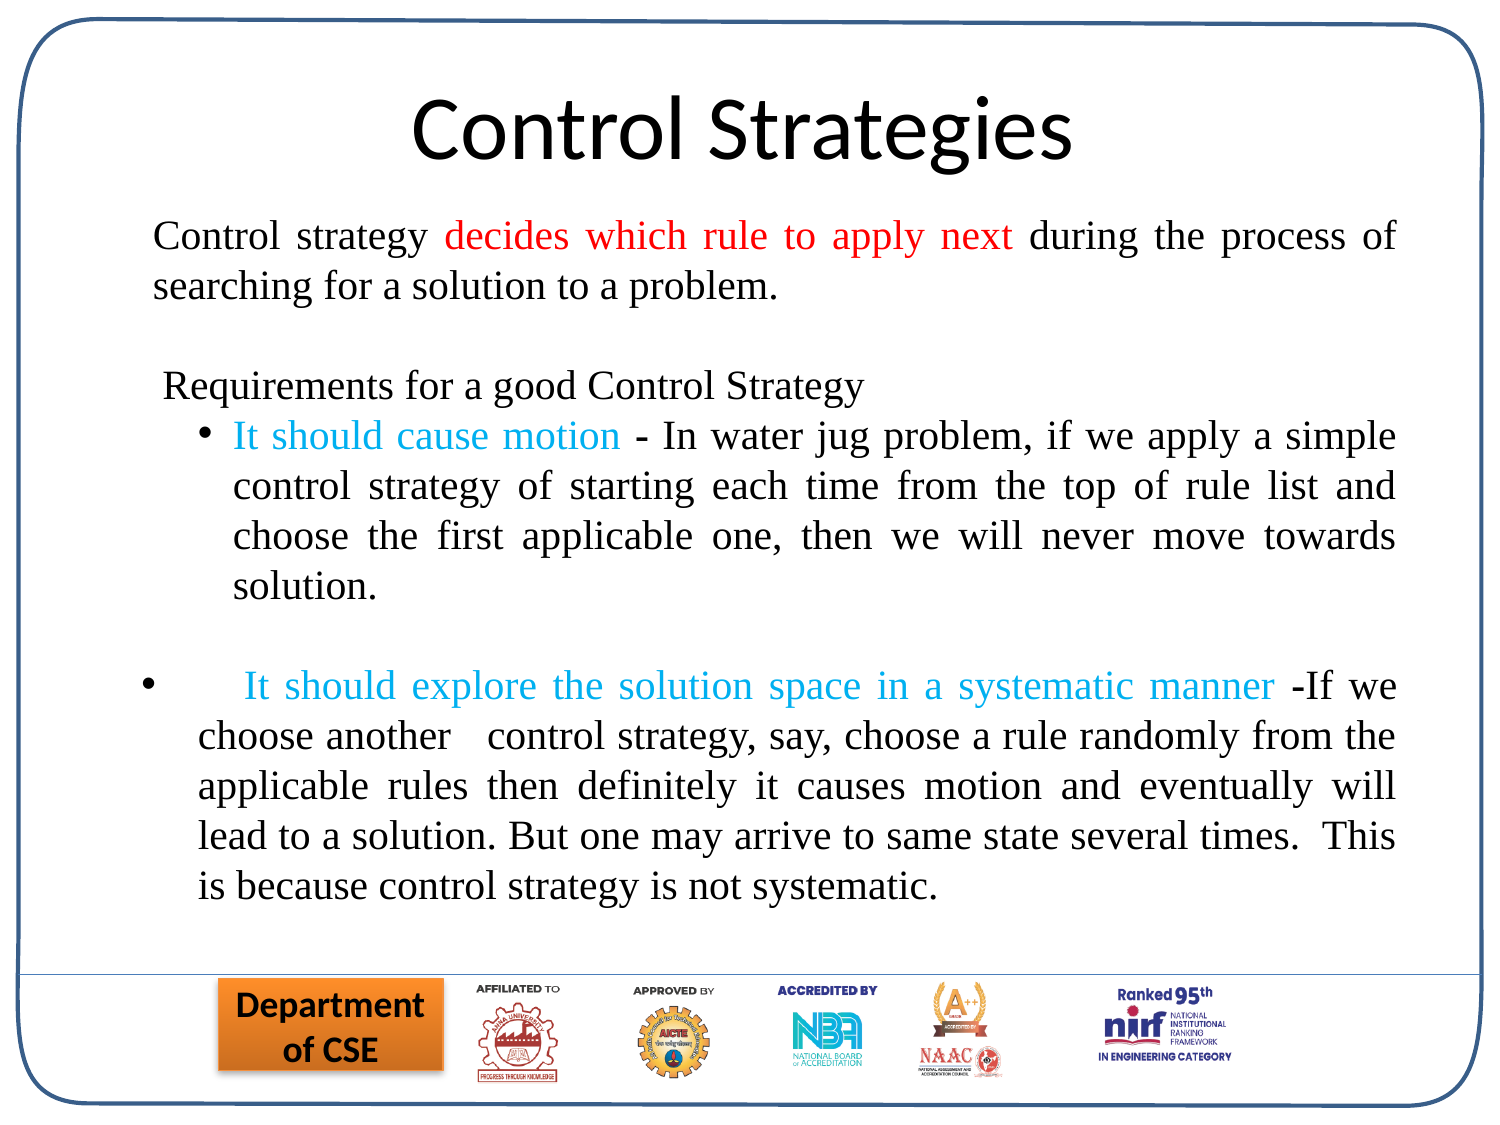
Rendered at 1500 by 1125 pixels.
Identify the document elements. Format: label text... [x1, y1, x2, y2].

list Control strategy decides which rule to apply next during the process of searching for a solution to a problem. Requirements for a good Control Strategy It should cause motion - In water jug problem, if we apply a simple control strategy of starting each time from the top of rule list and choose the first applicable one, then we will never move towards solution. It should explore the solution space in a systematic manner -If we choose another control strategy, say, choose a rule randomly from the applicable rules then definitely it causes motion and eventually will lead to a solution. But one may arrive to same state several times. This is because control strategy is not systematic. [126, 200, 1413, 921]
title Control Strategies [75, 45, 1413, 200]
picture [775, 975, 880, 1070]
picture [914, 975, 1007, 1083]
picture [1092, 975, 1241, 1074]
picture [466, 975, 569, 1089]
picture [620, 975, 731, 1086]
